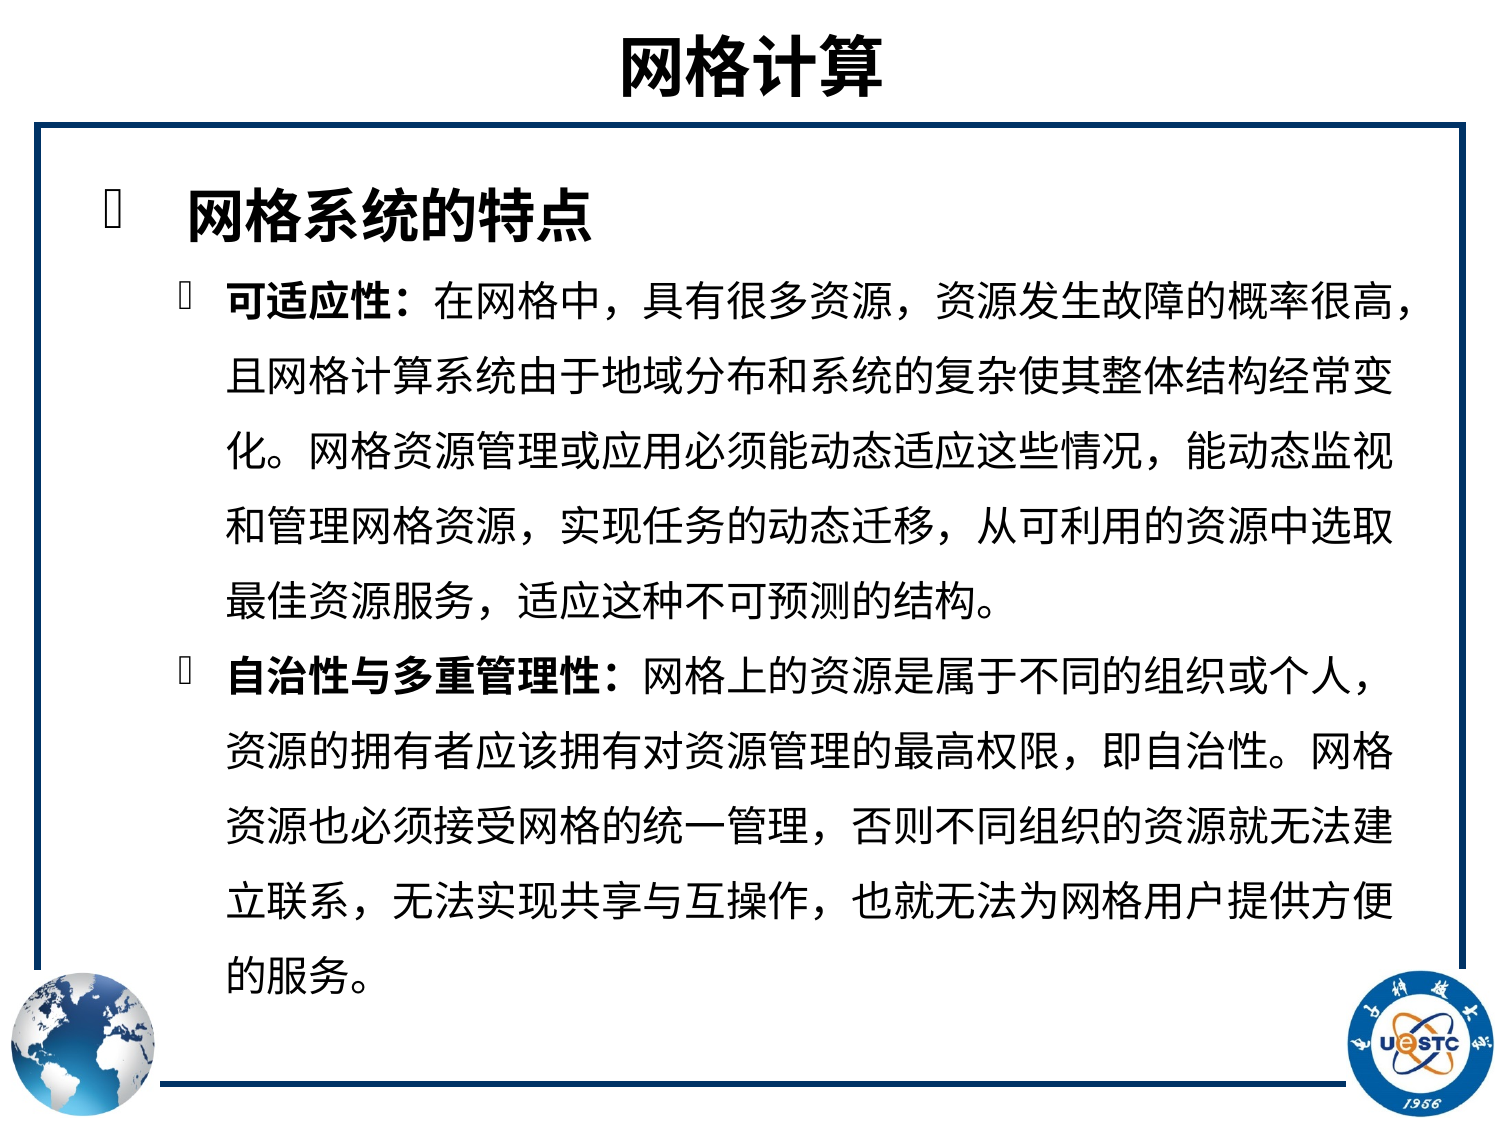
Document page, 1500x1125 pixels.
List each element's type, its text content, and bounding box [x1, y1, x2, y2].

text_box 网格系统的特点 可适应性：在网格中，具有很多资源，资源发生故障的概率很高，且网格计算系统由于地域分布和系统的复杂使其整体结构经常变化。网格资源管理或应用必须能动态适应这些情况，能动态监视和管理网格资源，实现任务的动态迁移，从可利用的资源中选取最佳资源服务，适应这种不可预测的结构。 自治性与多重管理性：网格上的资源是属于不同的组织或个人，资源的拥有者应该拥有对资源管理的最高权限，即自治性。网格资源也必须接受网格的统一管理，否则不同组织的资源就无法建立联系，无法实现共享与互操作，也就无法为网格用户提供方便的服务。 [88, 137, 1439, 1036]
picture [1346, 969, 1495, 1118]
title 网格计算 [41, 19, 1463, 112]
picture [0, 970, 160, 1118]
